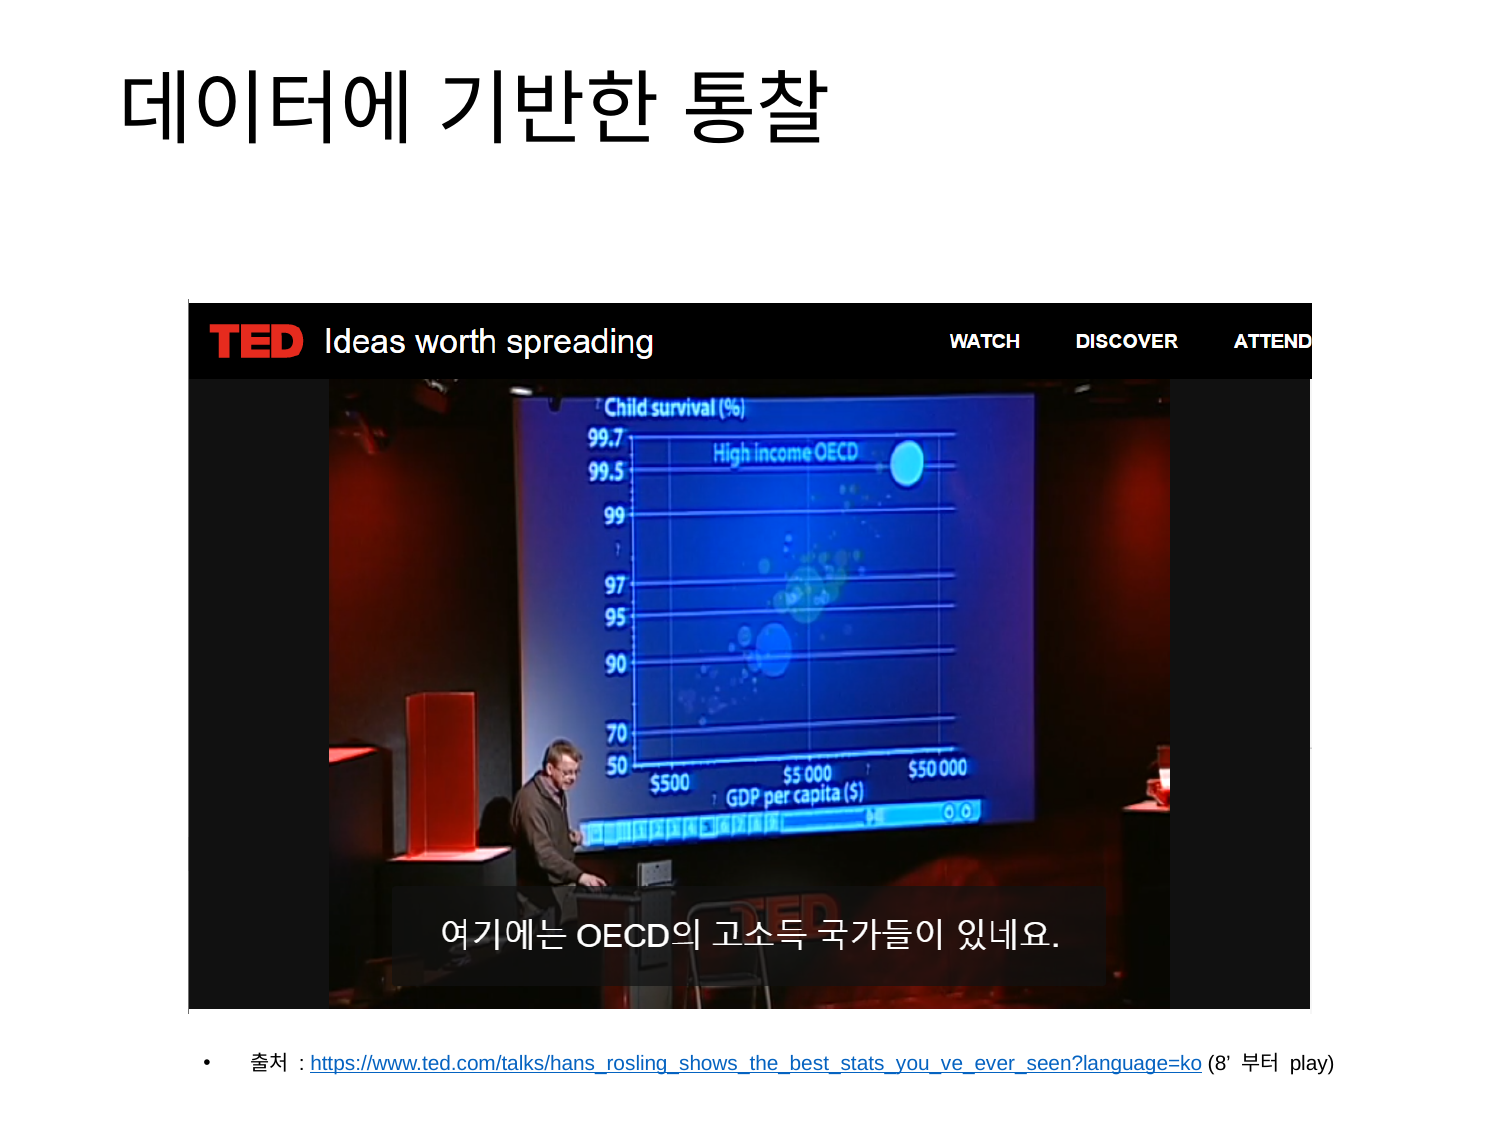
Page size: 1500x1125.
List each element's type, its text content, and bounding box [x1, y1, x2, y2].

text_box 출처 : https://www.ted.com/talks/hans_rosling_shows_the_best_stats_you_ve_ever_seen?language=ko (8’ 부터 play) [188, 1042, 1435, 1083]
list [188, 299, 1312, 1014]
title 데이터에 기반한 통찰 [103, 59, 1397, 163]
